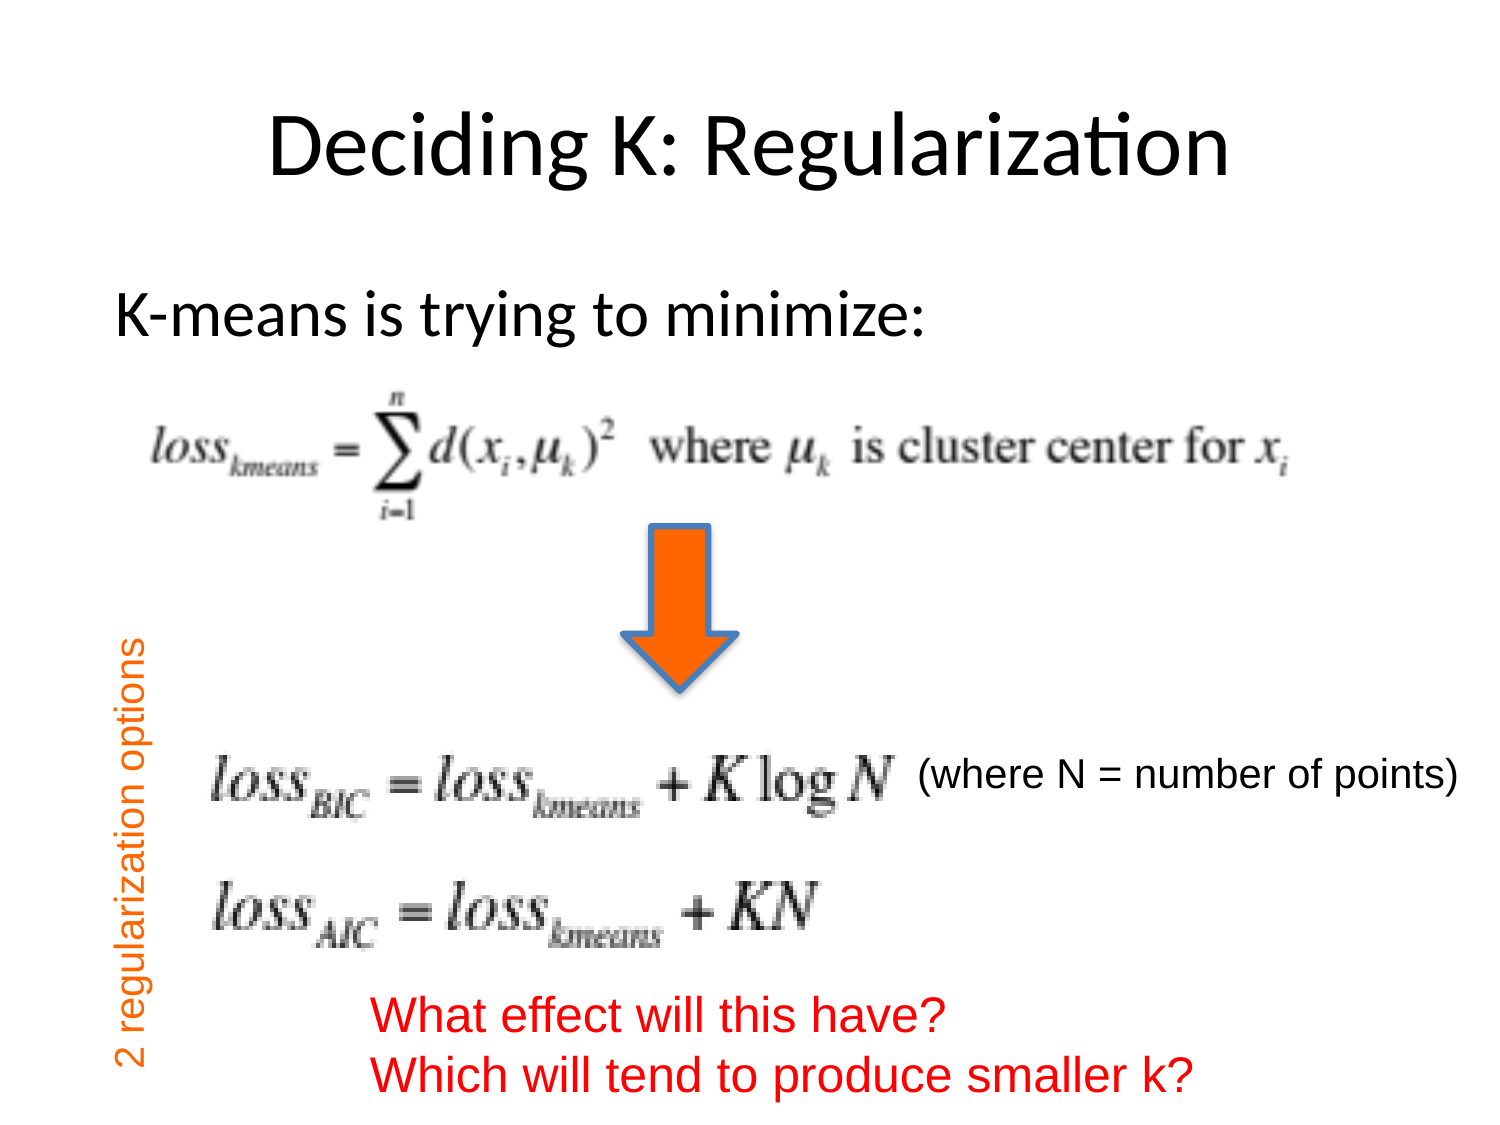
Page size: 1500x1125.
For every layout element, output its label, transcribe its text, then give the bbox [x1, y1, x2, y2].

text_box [145, 370, 1298, 525]
text_box (where N = number of points) [902, 739, 1475, 804]
text_box 2 regularization options [94, 622, 160, 1085]
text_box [204, 864, 827, 958]
title Deciding K: Regularization [75, 45, 1425, 233]
text_box What effect will this have? Which will tend to produce smaller k? [355, 975, 1296, 1111]
list K-means is trying to minimize: [100, 262, 1438, 371]
text_box [622, 533, 738, 692]
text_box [204, 737, 900, 828]
